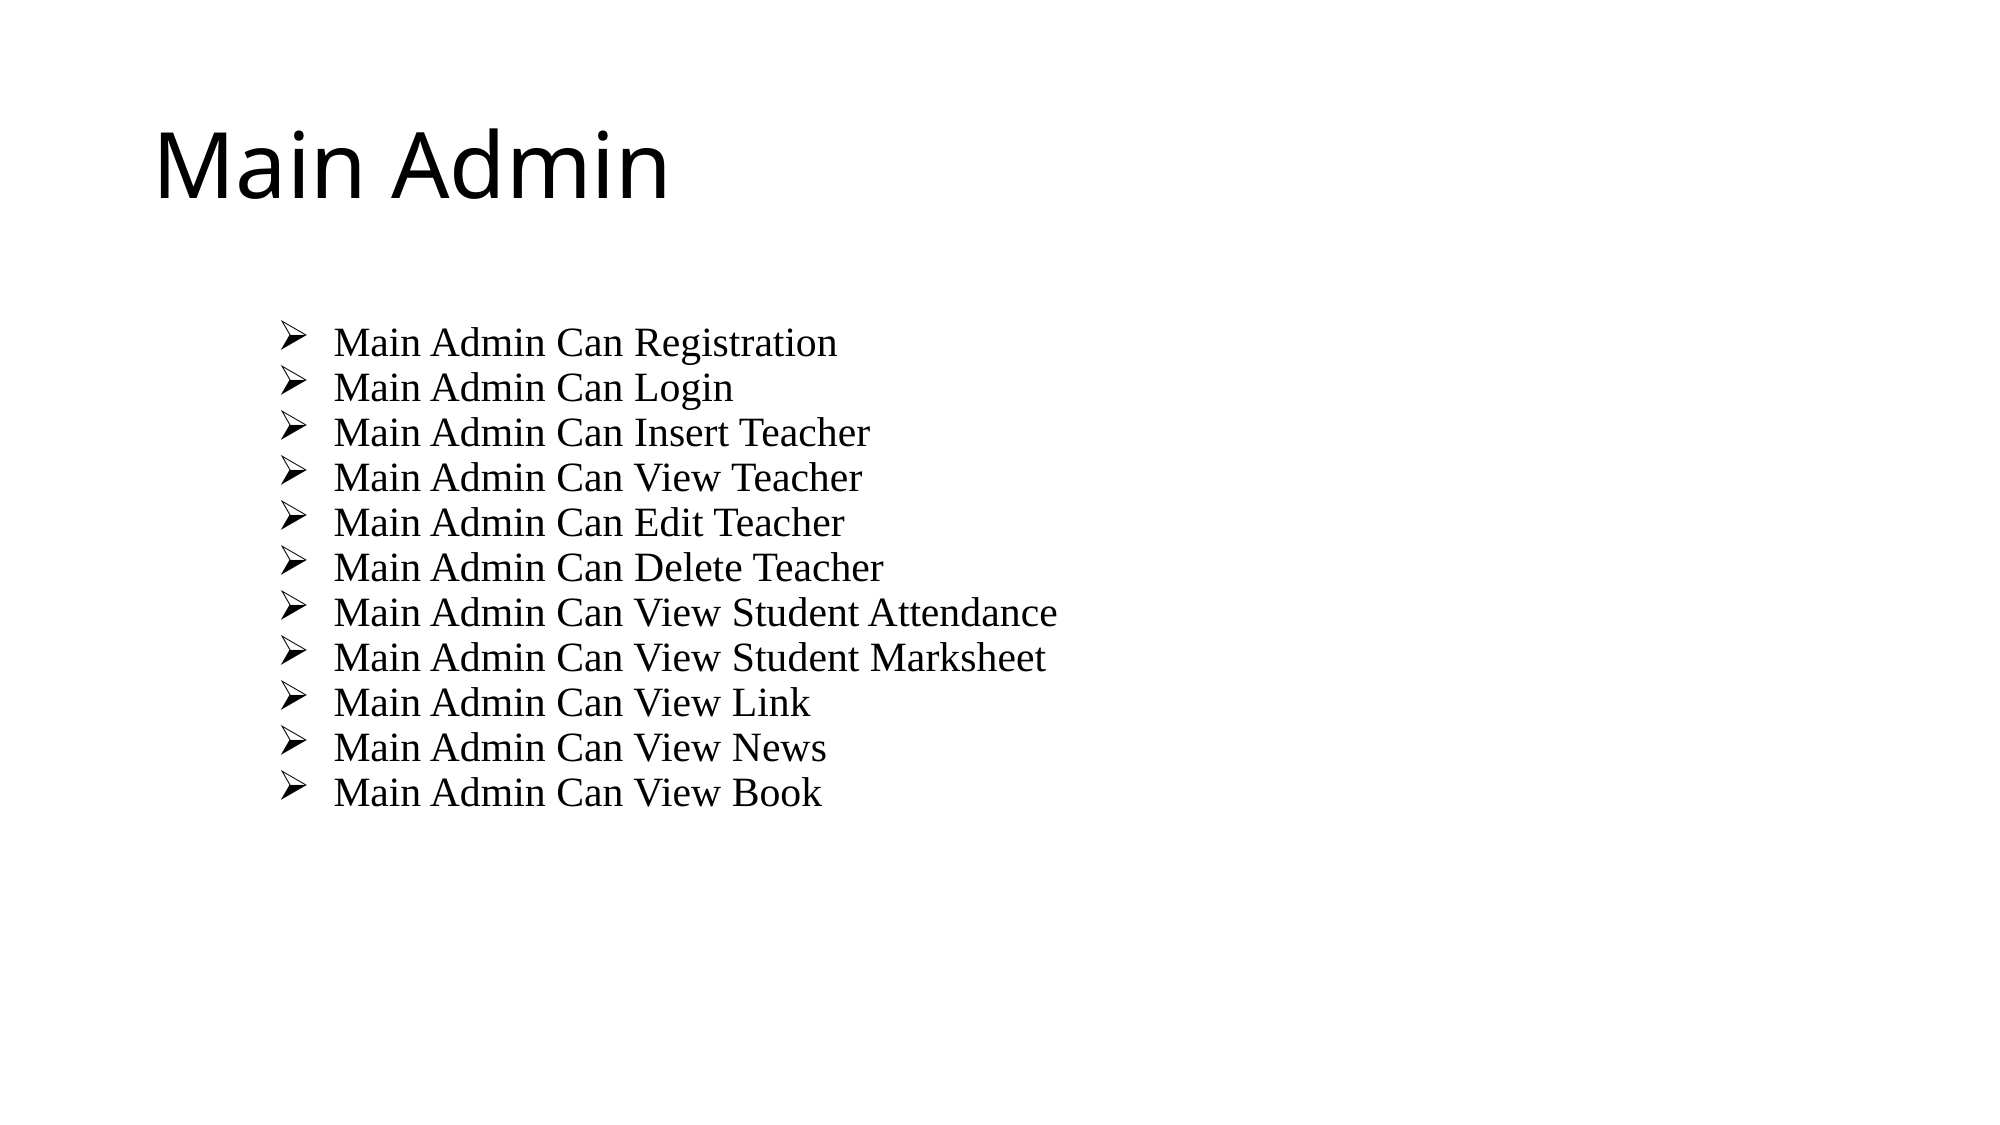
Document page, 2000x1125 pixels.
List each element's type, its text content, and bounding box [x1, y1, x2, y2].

title Main Admin [137, 59, 1862, 278]
list Main Admin Can Registration Main Admin Can Login Main Admin Can Insert Teacher Main Admin Can View Teacher Main Admin Can Edit Teacher Main Admin Can Delete Teacher Main Admin Can View Student Attendance Main Admin Can View Student Marksheet Main Admin Can View Link Main Admin Can View News Main Admin Can View Book [262, 312, 1763, 1013]
